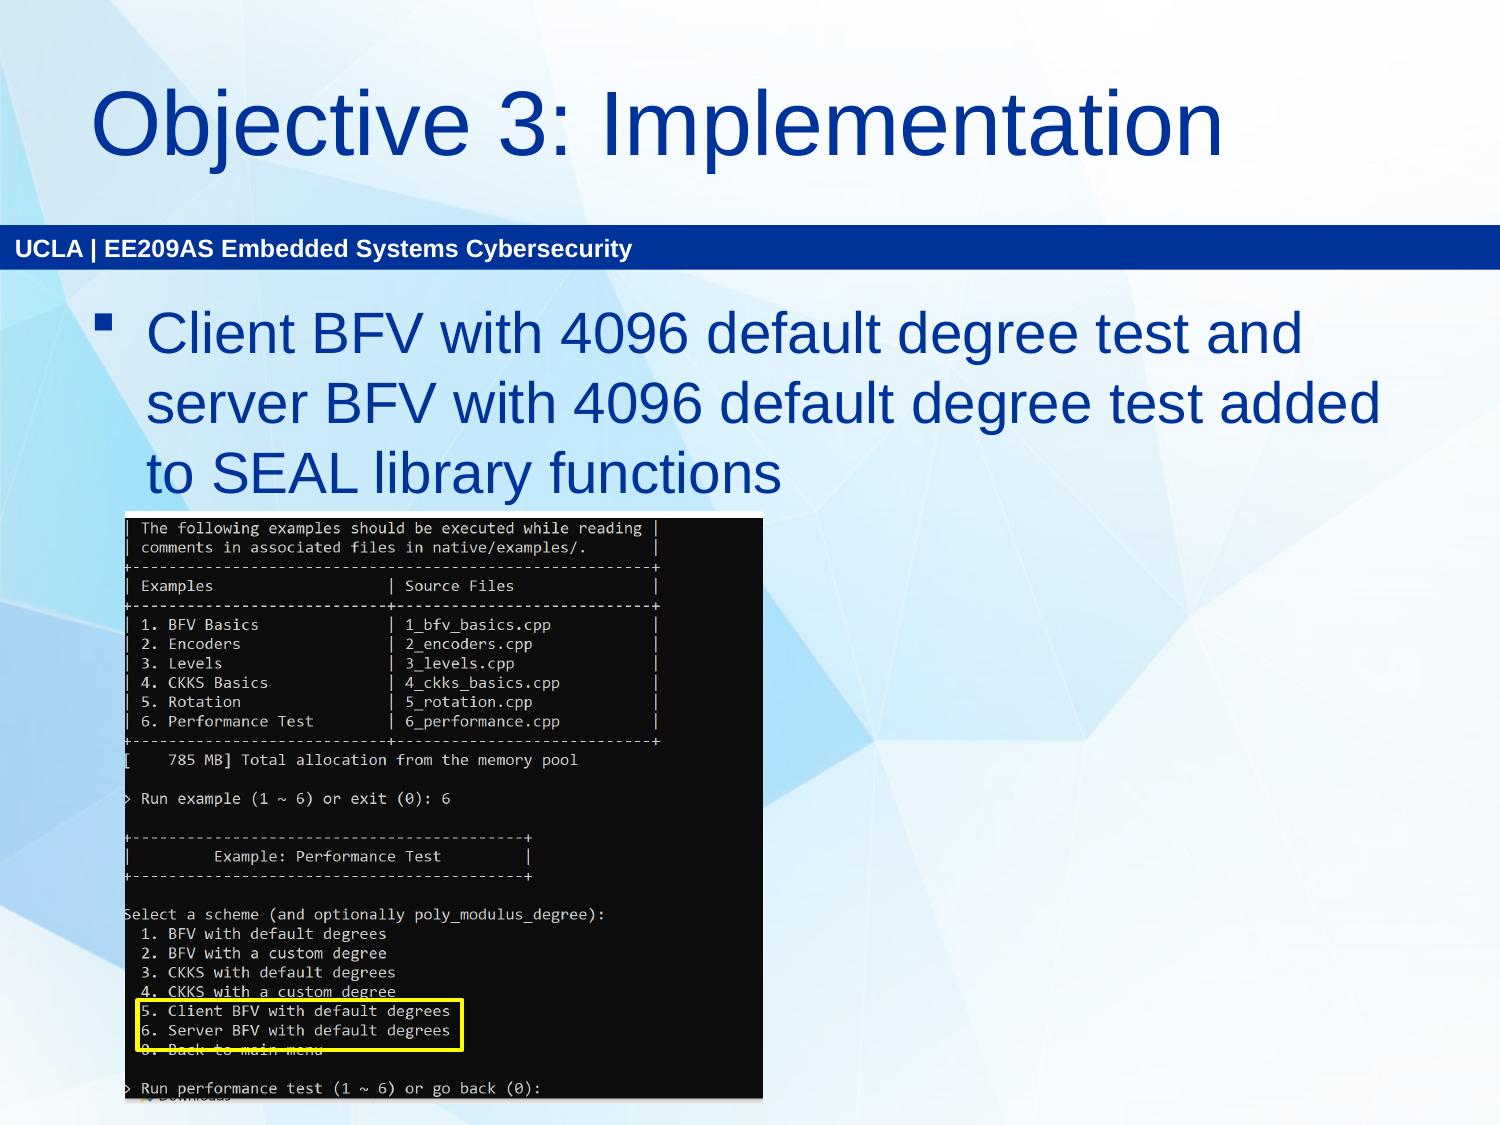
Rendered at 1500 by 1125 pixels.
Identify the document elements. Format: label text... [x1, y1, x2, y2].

table_cell 1.103 [0, 270, 1500, 1125]
title Objective 3: Implementation [75, 24, 1425, 213]
list Client BFV with 4096 default degree test and server BFV with 4096 default degree test added to SEAL library functions [75, 287, 1425, 1030]
table_cell 1.103 [0, 0, 1500, 225]
picture [124, 511, 763, 1104]
